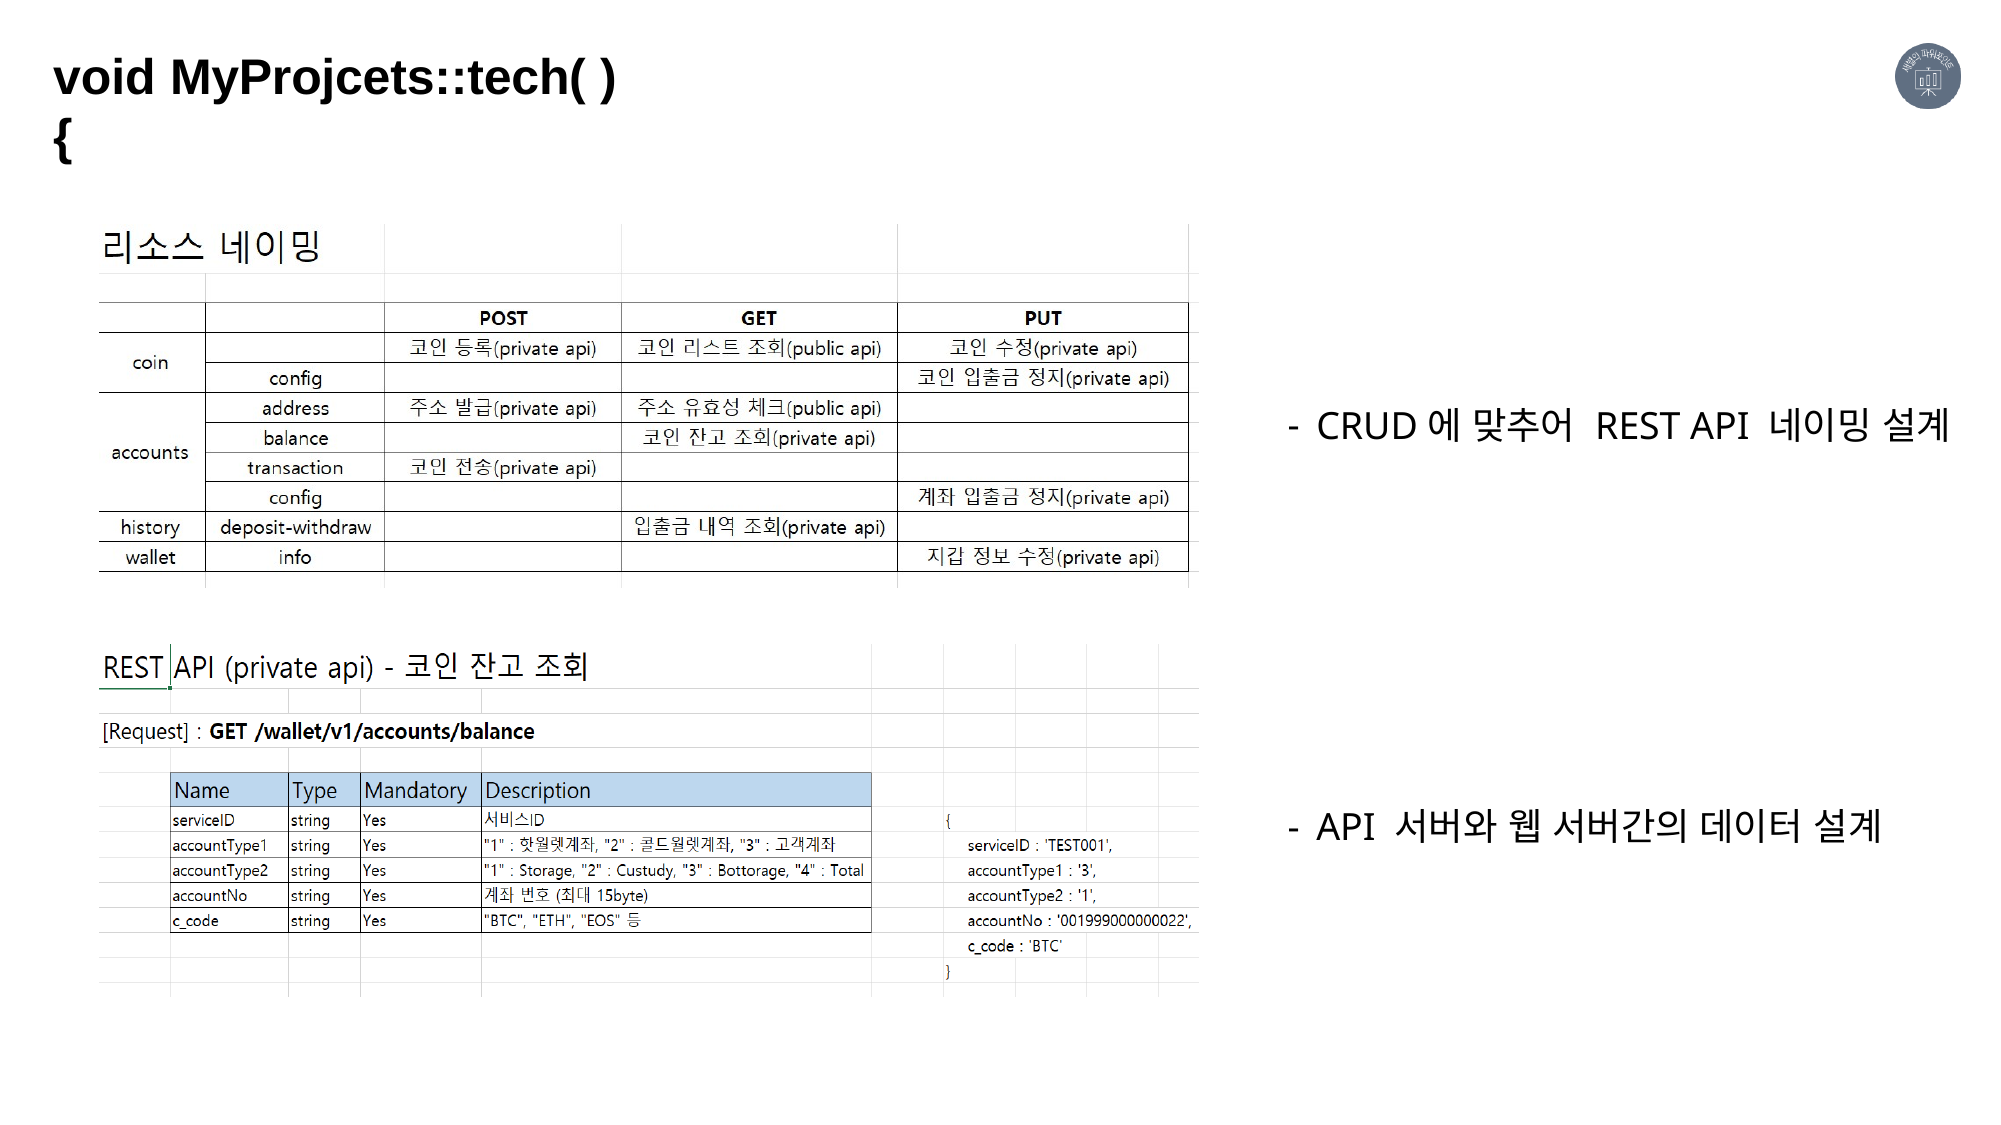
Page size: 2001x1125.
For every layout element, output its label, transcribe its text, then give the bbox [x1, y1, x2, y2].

title void MyProjcets::tech( ) { [51, 42, 744, 233]
text_box CRUD에 맞추어 REST API 네이밍 설계 API 서버와 웹 서버간의 데이터 설계 [1285, 399, 1975, 849]
picture [99, 644, 1199, 997]
picture [1895, 43, 1961, 109]
picture [99, 224, 1199, 588]
